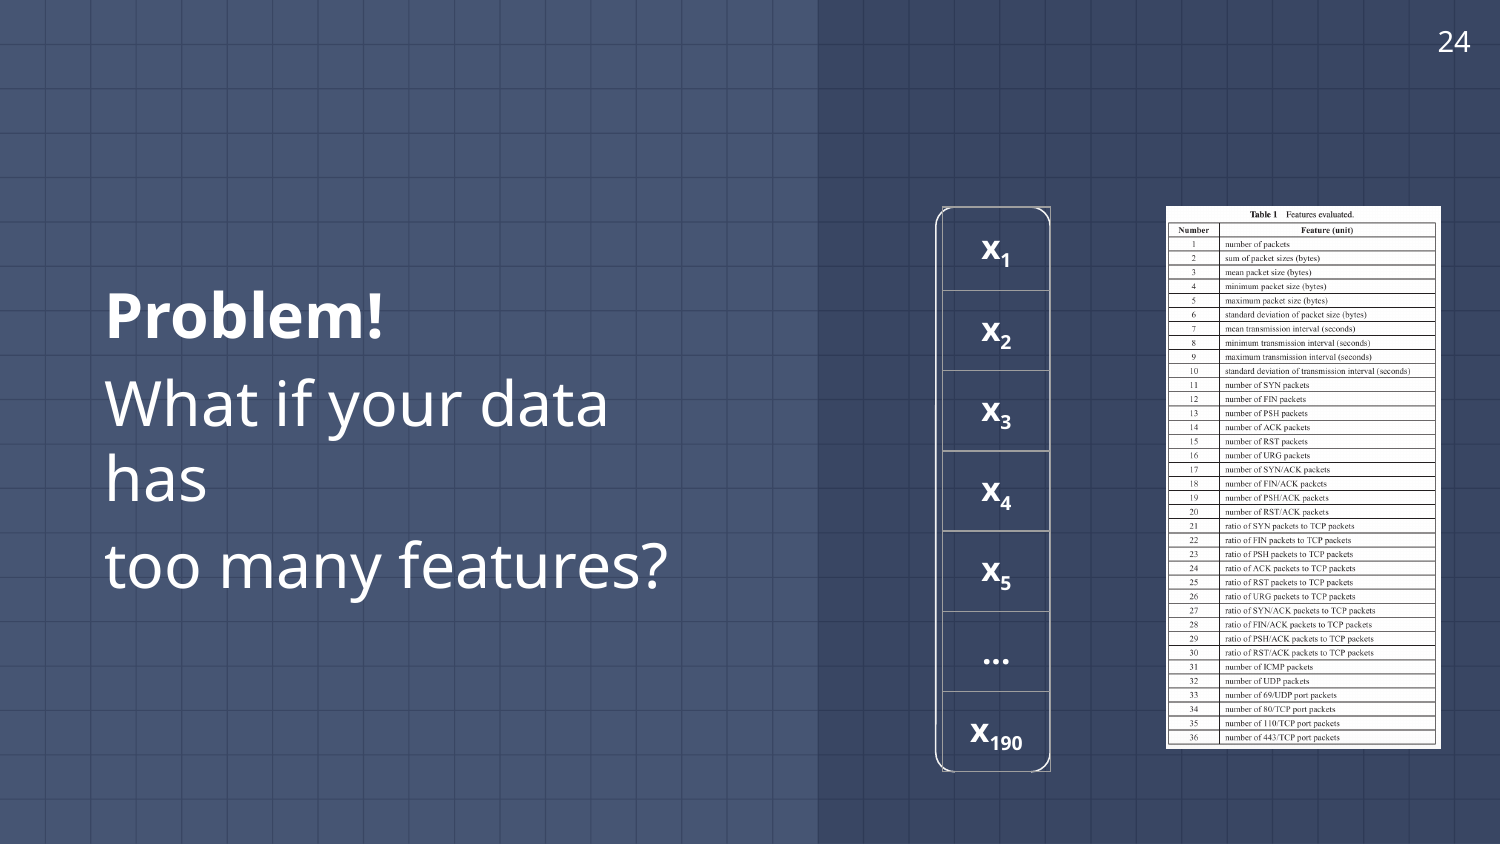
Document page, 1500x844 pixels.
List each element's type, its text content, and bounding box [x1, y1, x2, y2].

text_box Problem! What if your data has too many features? [89, 261, 715, 754]
picture [1165, 206, 1441, 749]
text_box [935, 212, 942, 767]
table_cell x3 [943, 371, 1050, 450]
table_cell x190 [943, 692, 1050, 771]
table_cell ... [943, 612, 1050, 691]
table_cell x2 [943, 291, 1050, 370]
table_cell x4 [943, 452, 1050, 530]
table_header x1 [943, 208, 1050, 290]
table_cell x5 [943, 532, 1050, 611]
slide_number ‹#› [1408, 0, 1500, 88]
